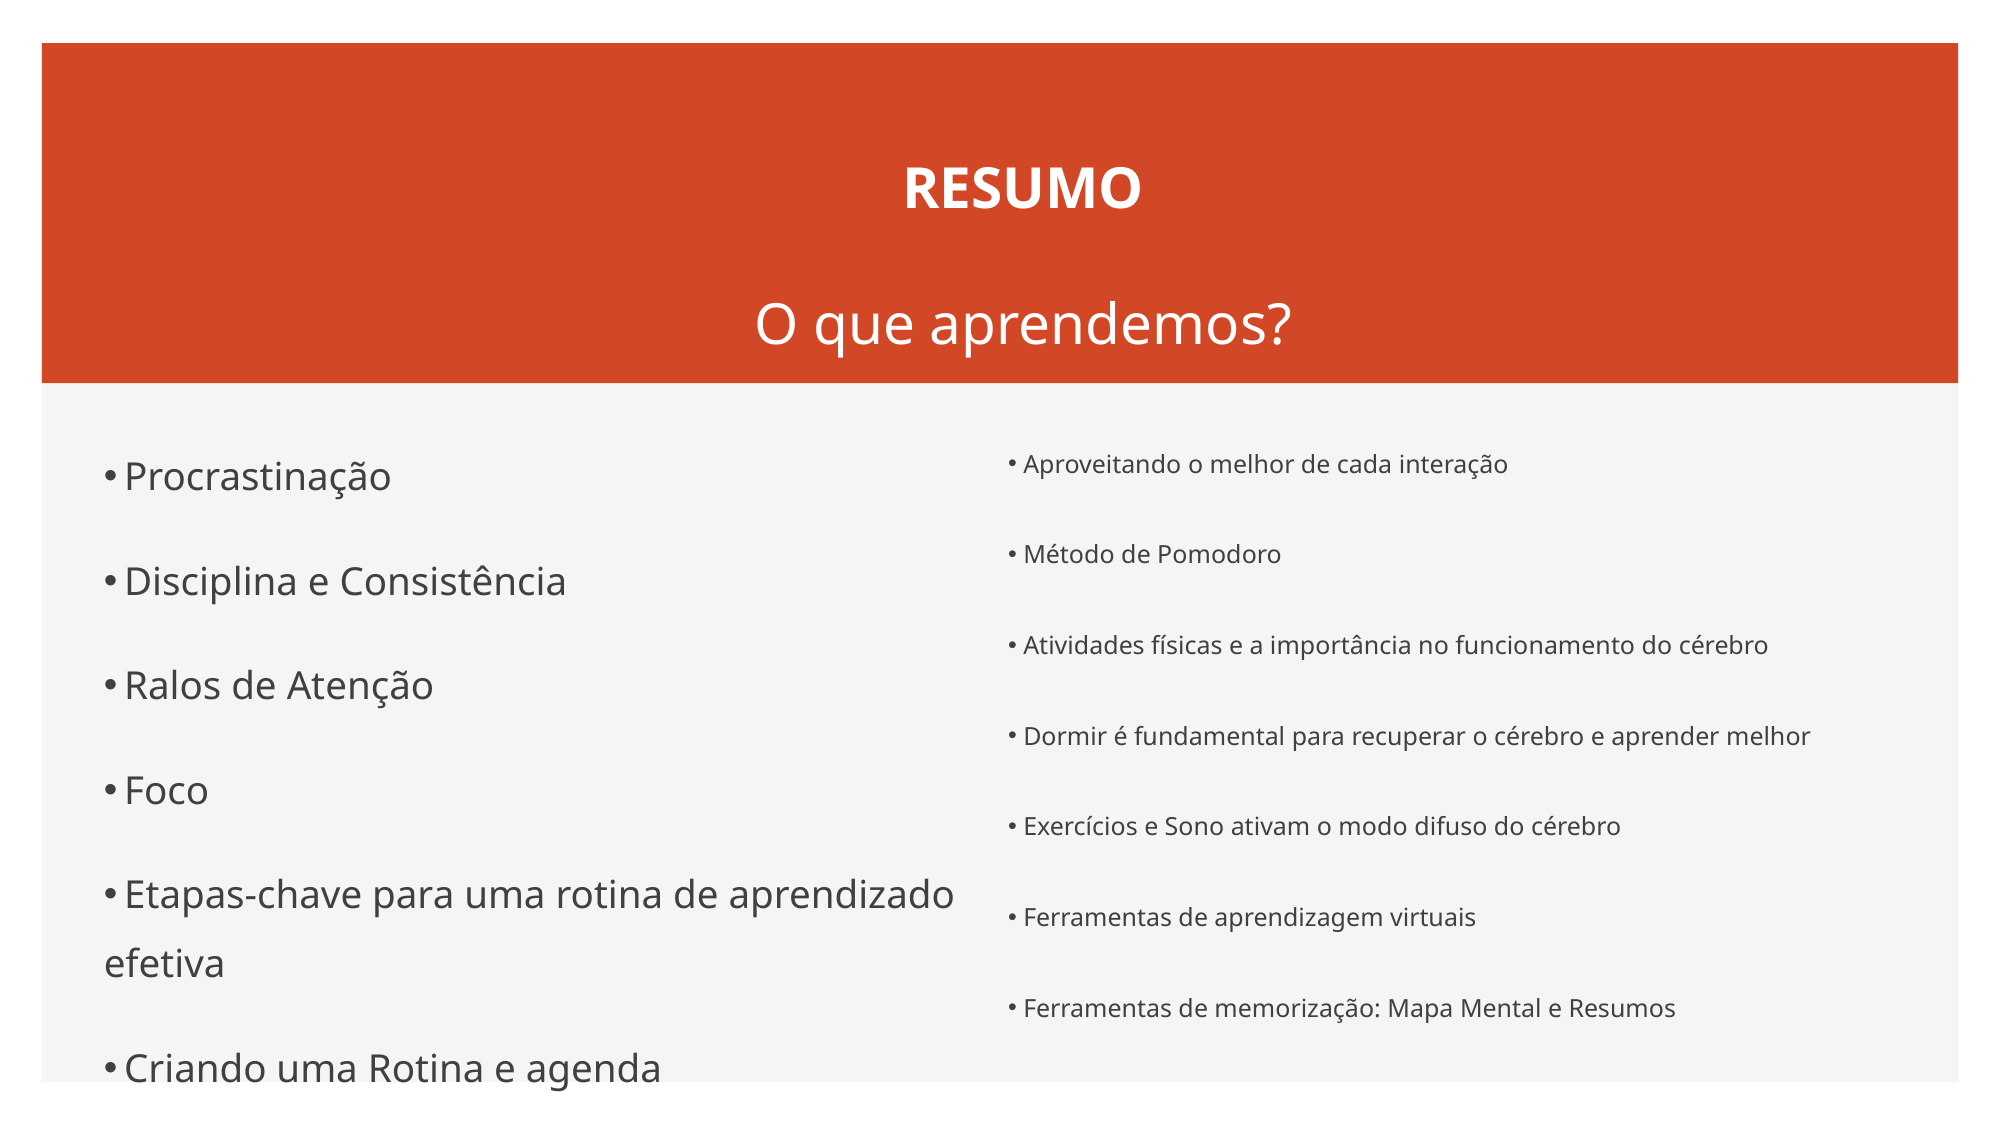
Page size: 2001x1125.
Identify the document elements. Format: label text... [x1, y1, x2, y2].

list Procrastinação Disciplina e Consistência Ralos de Atenção Foco Etapas-chave para uma rotina de aprendizado efetiva Criando uma Rotina e agenda Definindo o melhor espaço [88, 421, 1024, 1125]
text_box Aproveitando o melhor de cada interação Método de Pomodoro Atividades físicas e a importância no funcionamento do cérebro Dormir é fundamental para recuperar o cérebro e aprender melhor Exercícios e Sono ativam o modo difuso do cérebro Ferramentas de aprendizagem virtuais Ferramentas de memorização: Mapa Mental e Resumos [993, 425, 1940, 1125]
title RESUMO O que aprendemos? [85, 143, 1961, 364]
